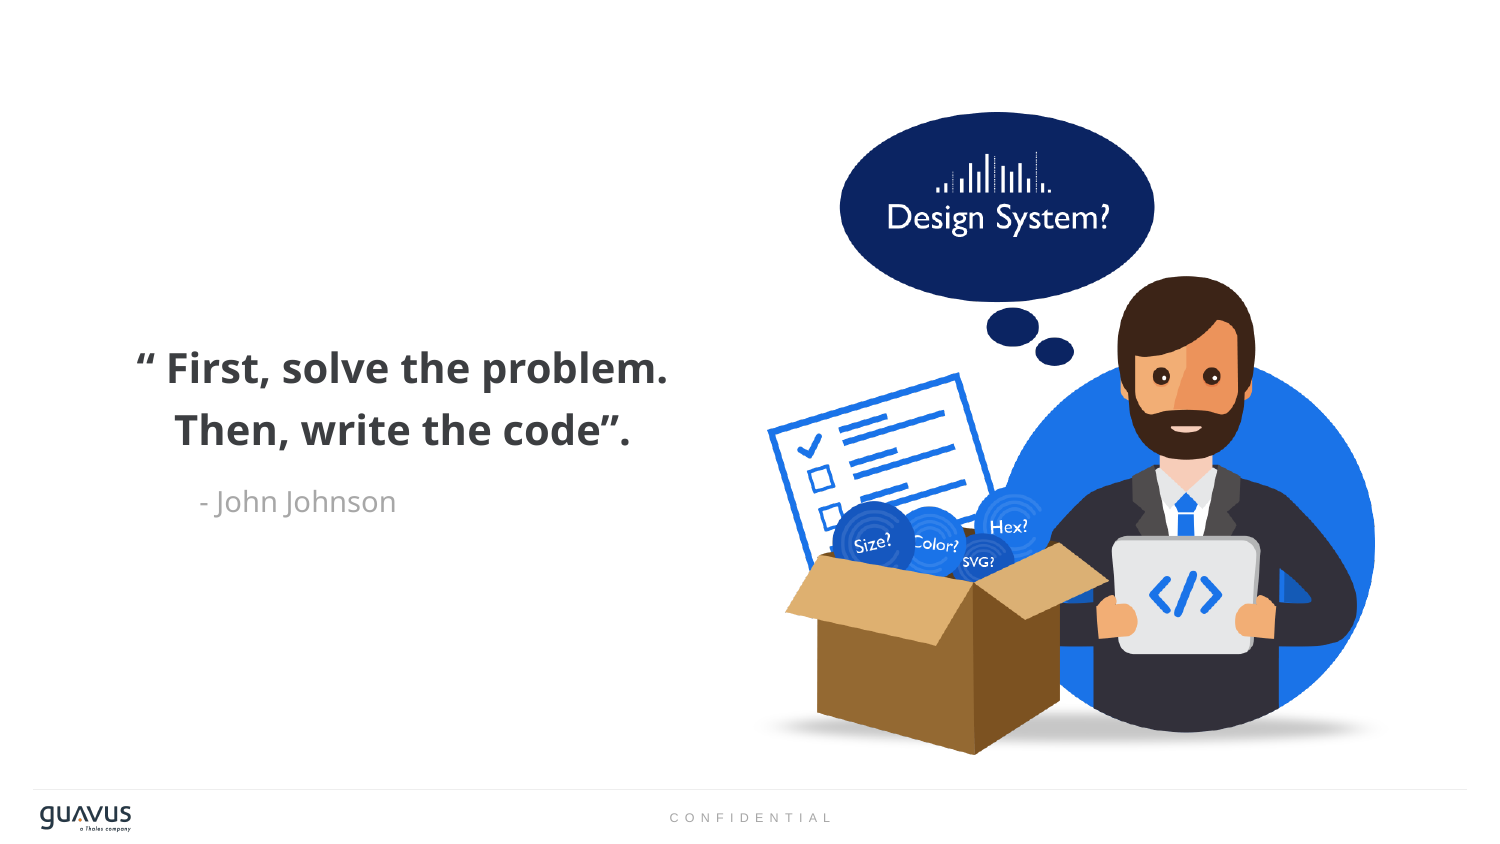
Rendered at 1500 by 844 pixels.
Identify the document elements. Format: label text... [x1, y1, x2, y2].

picture [27, 796, 146, 841]
text_box - John Johnson [155, 475, 413, 526]
picture [730, 105, 1423, 780]
list “ First, solve the problem. Then, write the code”. [97, 333, 679, 469]
